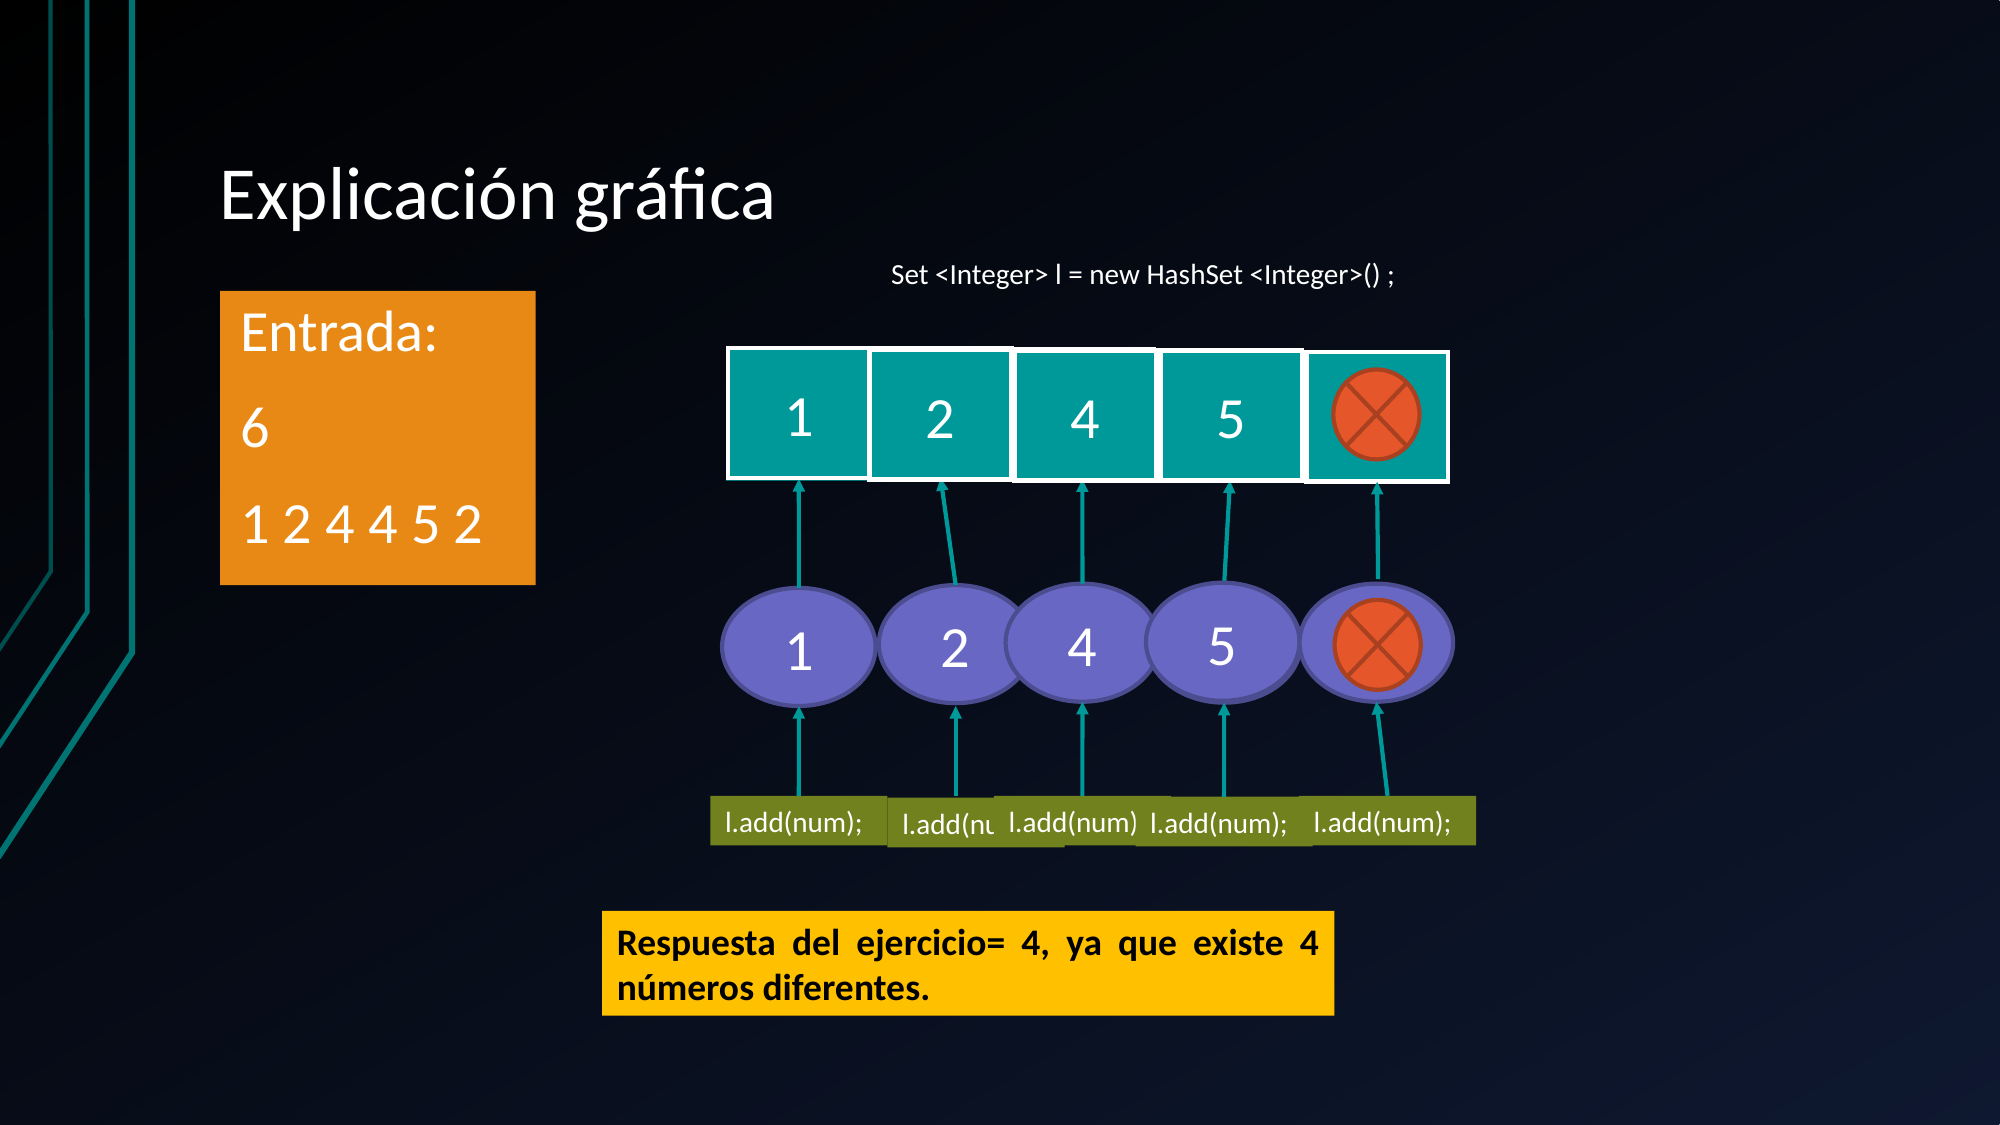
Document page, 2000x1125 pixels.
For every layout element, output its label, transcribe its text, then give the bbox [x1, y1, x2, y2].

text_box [1223, 480, 1231, 585]
text_box Respuesta del ejercicio= 4, ya que existe 4 números diferentes. [602, 910, 1335, 1016]
text_box [1304, 350, 1450, 484]
text_box 5 [1158, 348, 1304, 483]
text_box [1332, 597, 1423, 692]
title Explicación gráfica [199, 45, 1900, 246]
text_box l.add(num); [710, 795, 888, 846]
text_box [1331, 367, 1422, 462]
text_box [1009, 347, 1155, 481]
text_box 5 [1143, 580, 1300, 703]
text_box l.add(num); [1298, 795, 1477, 846]
text_box Set <Integer> l = new HashSet <Integer>() ; [869, 247, 1603, 298]
text_box 2 [876, 583, 1019, 706]
text_box 4 [1003, 581, 1153, 704]
text_box 1 [726, 346, 868, 480]
text_box 1 [719, 585, 878, 709]
text_box l.add(num); [887, 797, 1065, 848]
text_box 2 [868, 348, 1012, 482]
text_box 4 [1012, 349, 1158, 483]
text_box l.add(num); [993, 795, 1171, 846]
text_box l.add(num); [1135, 796, 1313, 847]
text_box 2 [1297, 581, 1456, 704]
list Entrada: 6 1 2 4 4 5 2 [220, 290, 536, 586]
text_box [1376, 701, 1388, 797]
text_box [940, 477, 956, 586]
